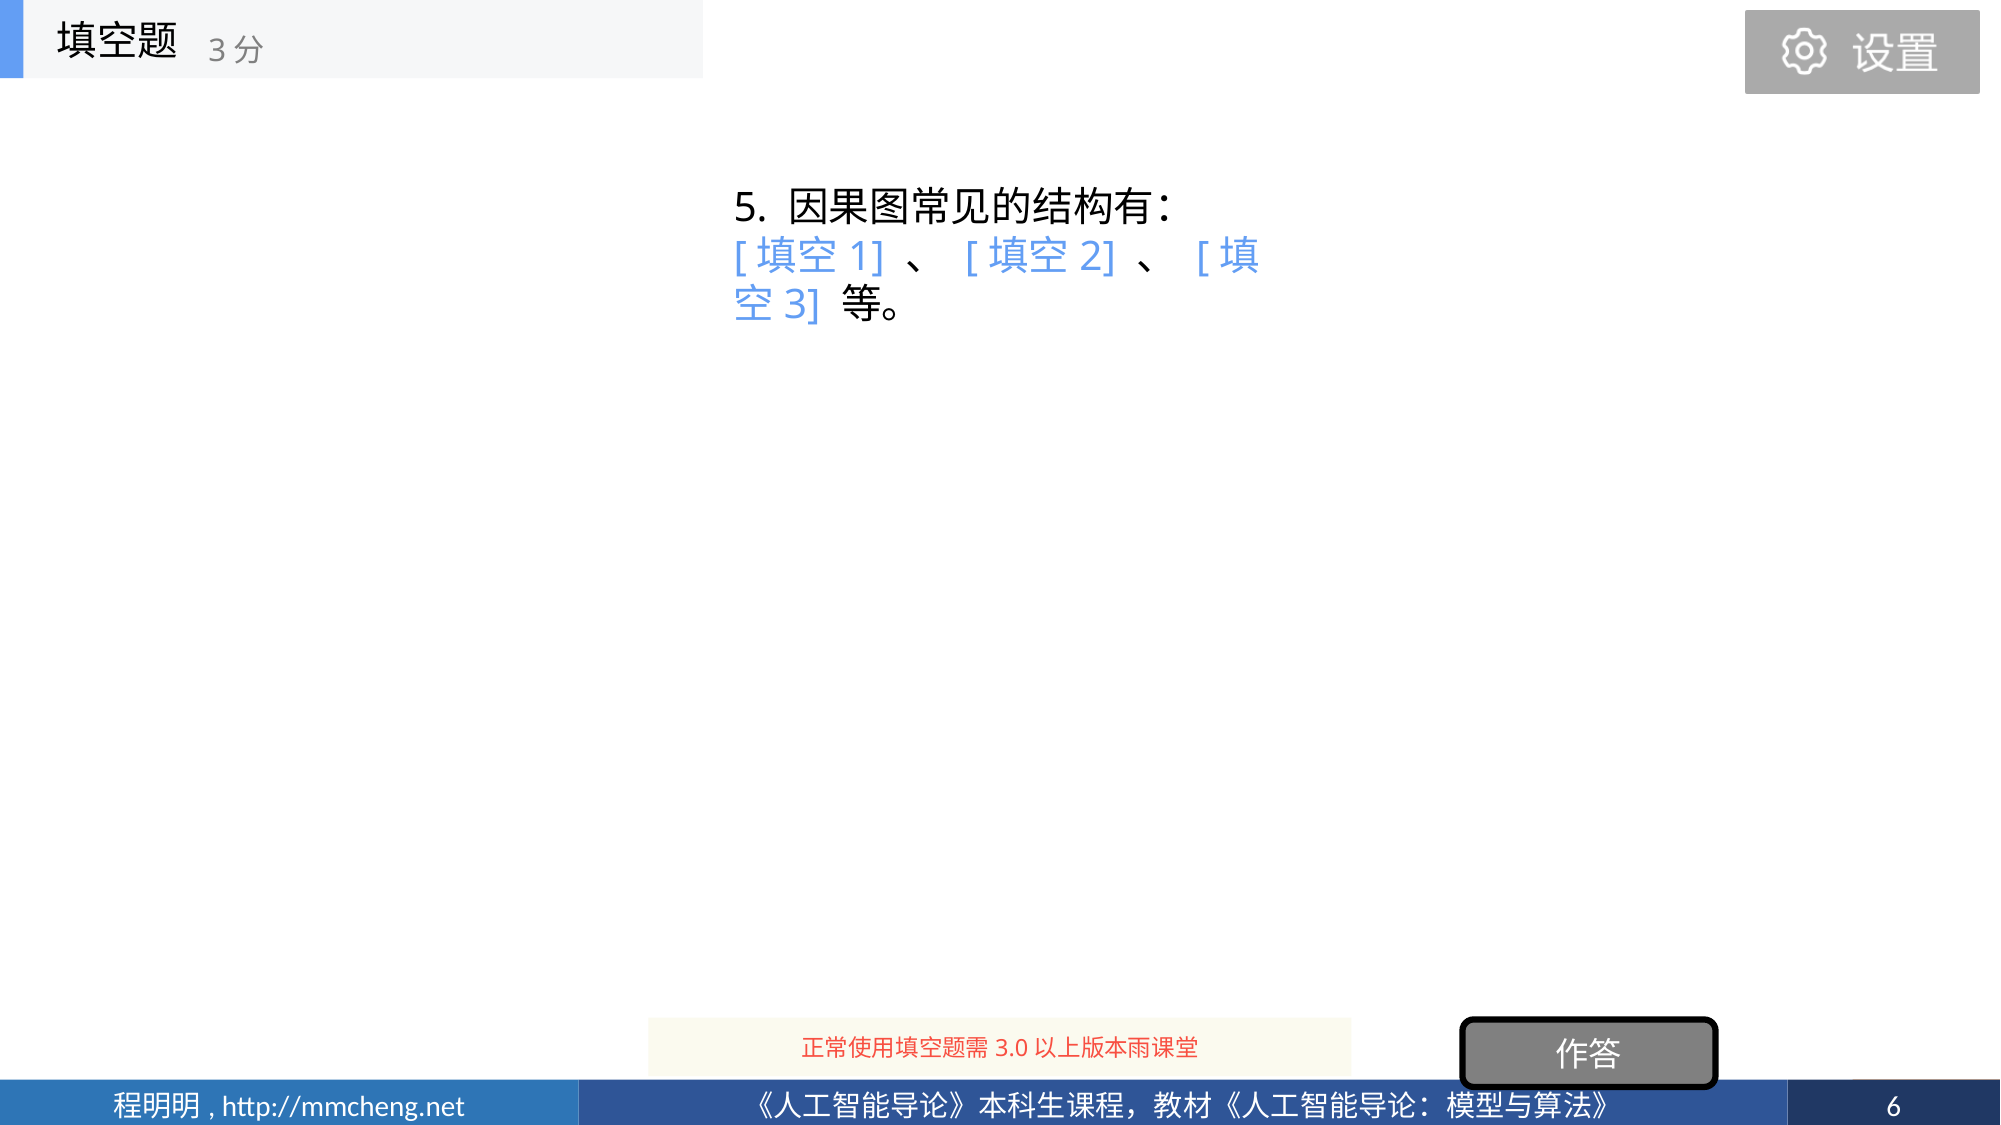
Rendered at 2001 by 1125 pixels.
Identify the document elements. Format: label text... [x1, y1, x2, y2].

picture [1745, 10, 1980, 94]
text_box 作答 [1461, 1018, 1717, 1089]
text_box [0, 0, 704, 81]
text_box 5. 因果图常见的结构有： [填空1] 、 [填空2] 、 [填空3] 等。 [718, 78, 1282, 430]
text_box 正常使用填空题需3.0以上版本雨课堂 [647, 1016, 1352, 1077]
